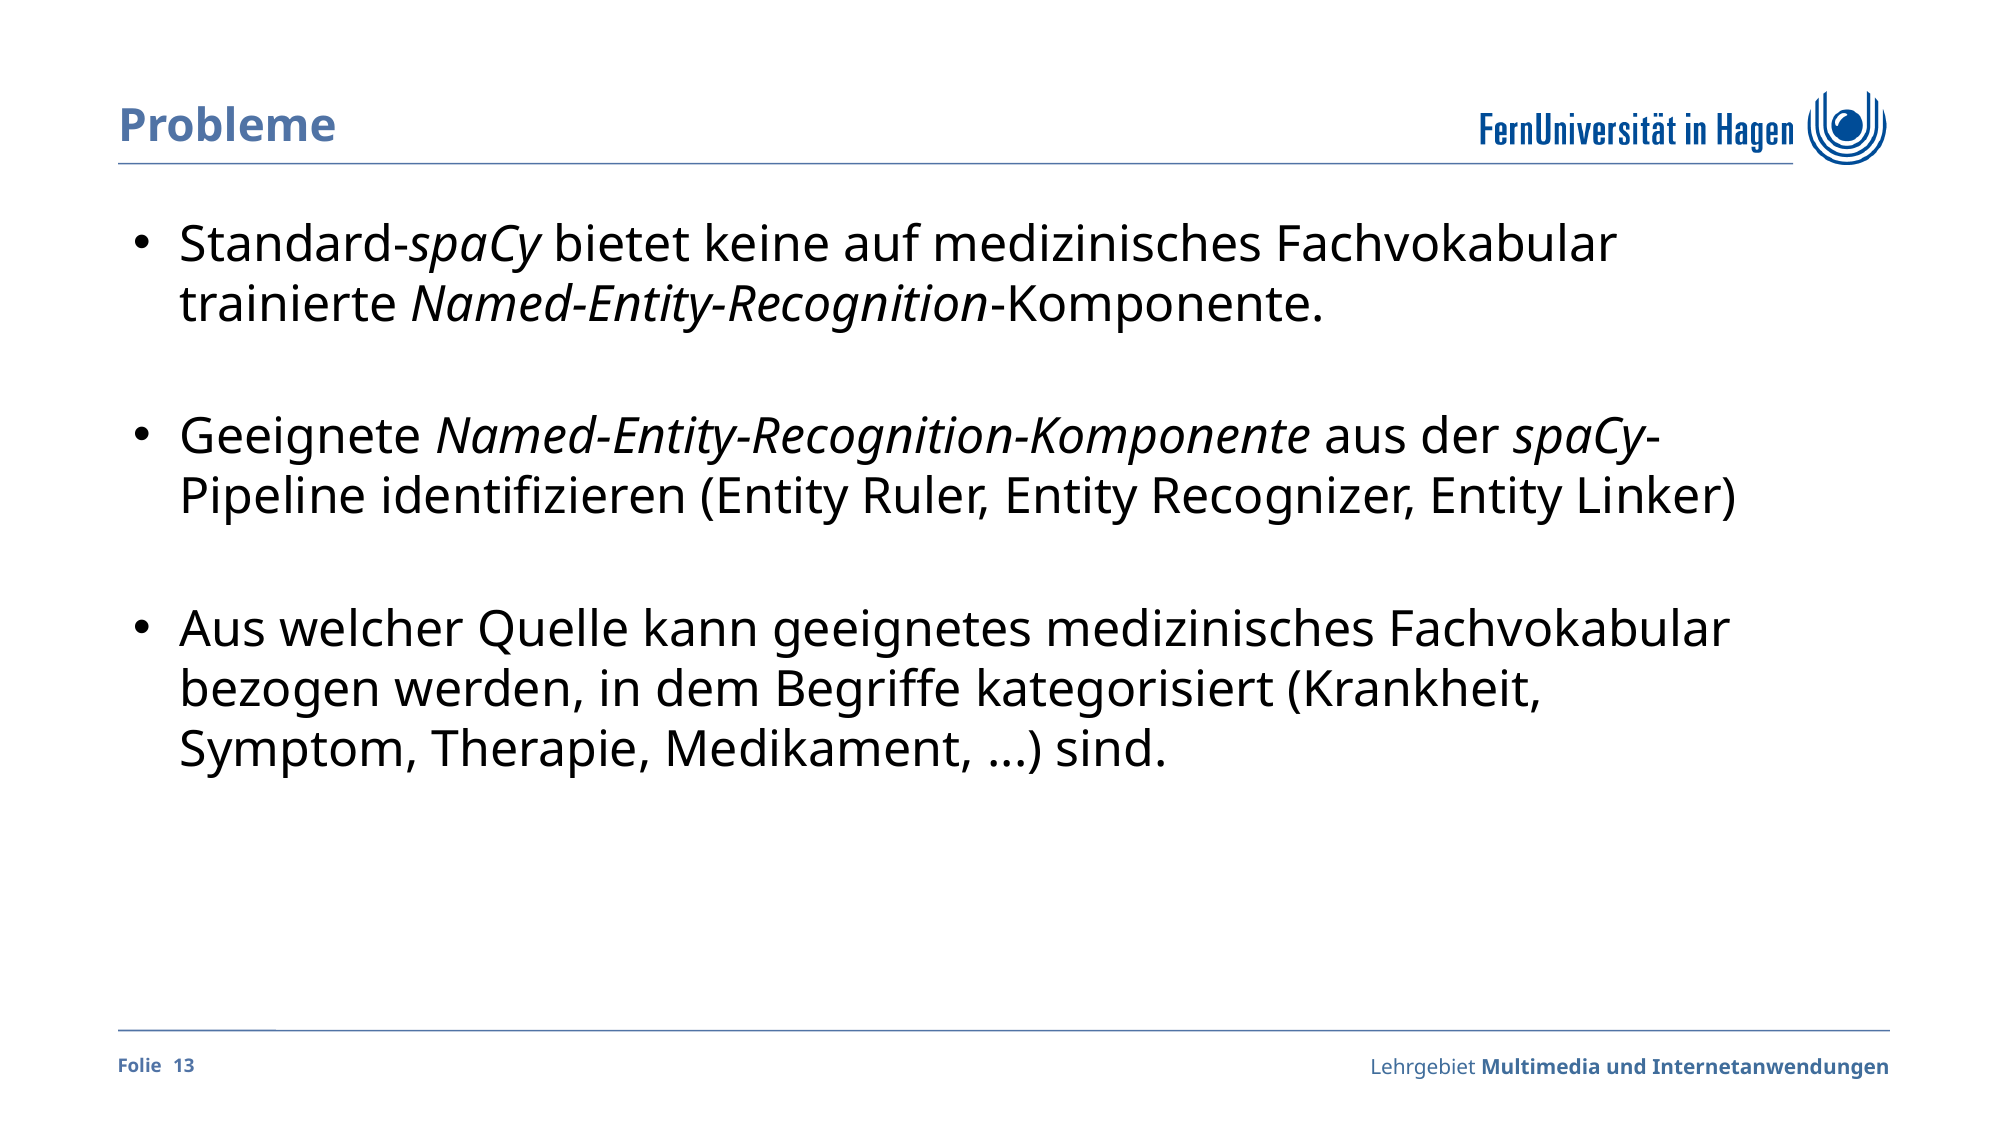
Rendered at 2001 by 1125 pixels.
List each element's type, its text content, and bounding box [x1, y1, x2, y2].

text_box Probleme [118, 42, 1461, 151]
text_box Standard-spaCy bietet keine auf medizinisches Fachvokabular trainierte Named-Entity-Recognition-Komponente. Geeignete Named-Entity-Recognition-Komponente aus der spaCy-Pipeline identifizieren (Entity Ruler, Entity Recognizer, Entity Linker) Aus welcher Quelle kann geeignetes medizinisches Fachvokabular bezogen werden, in dem Begriffe kategorisiert (Krankheit, Symptom, Therapie, Medikament, ...) sind. [118, 203, 1799, 784]
picture [1472, 94, 1793, 169]
picture [1807, 91, 1890, 165]
text_box 13 [173, 1054, 264, 1094]
